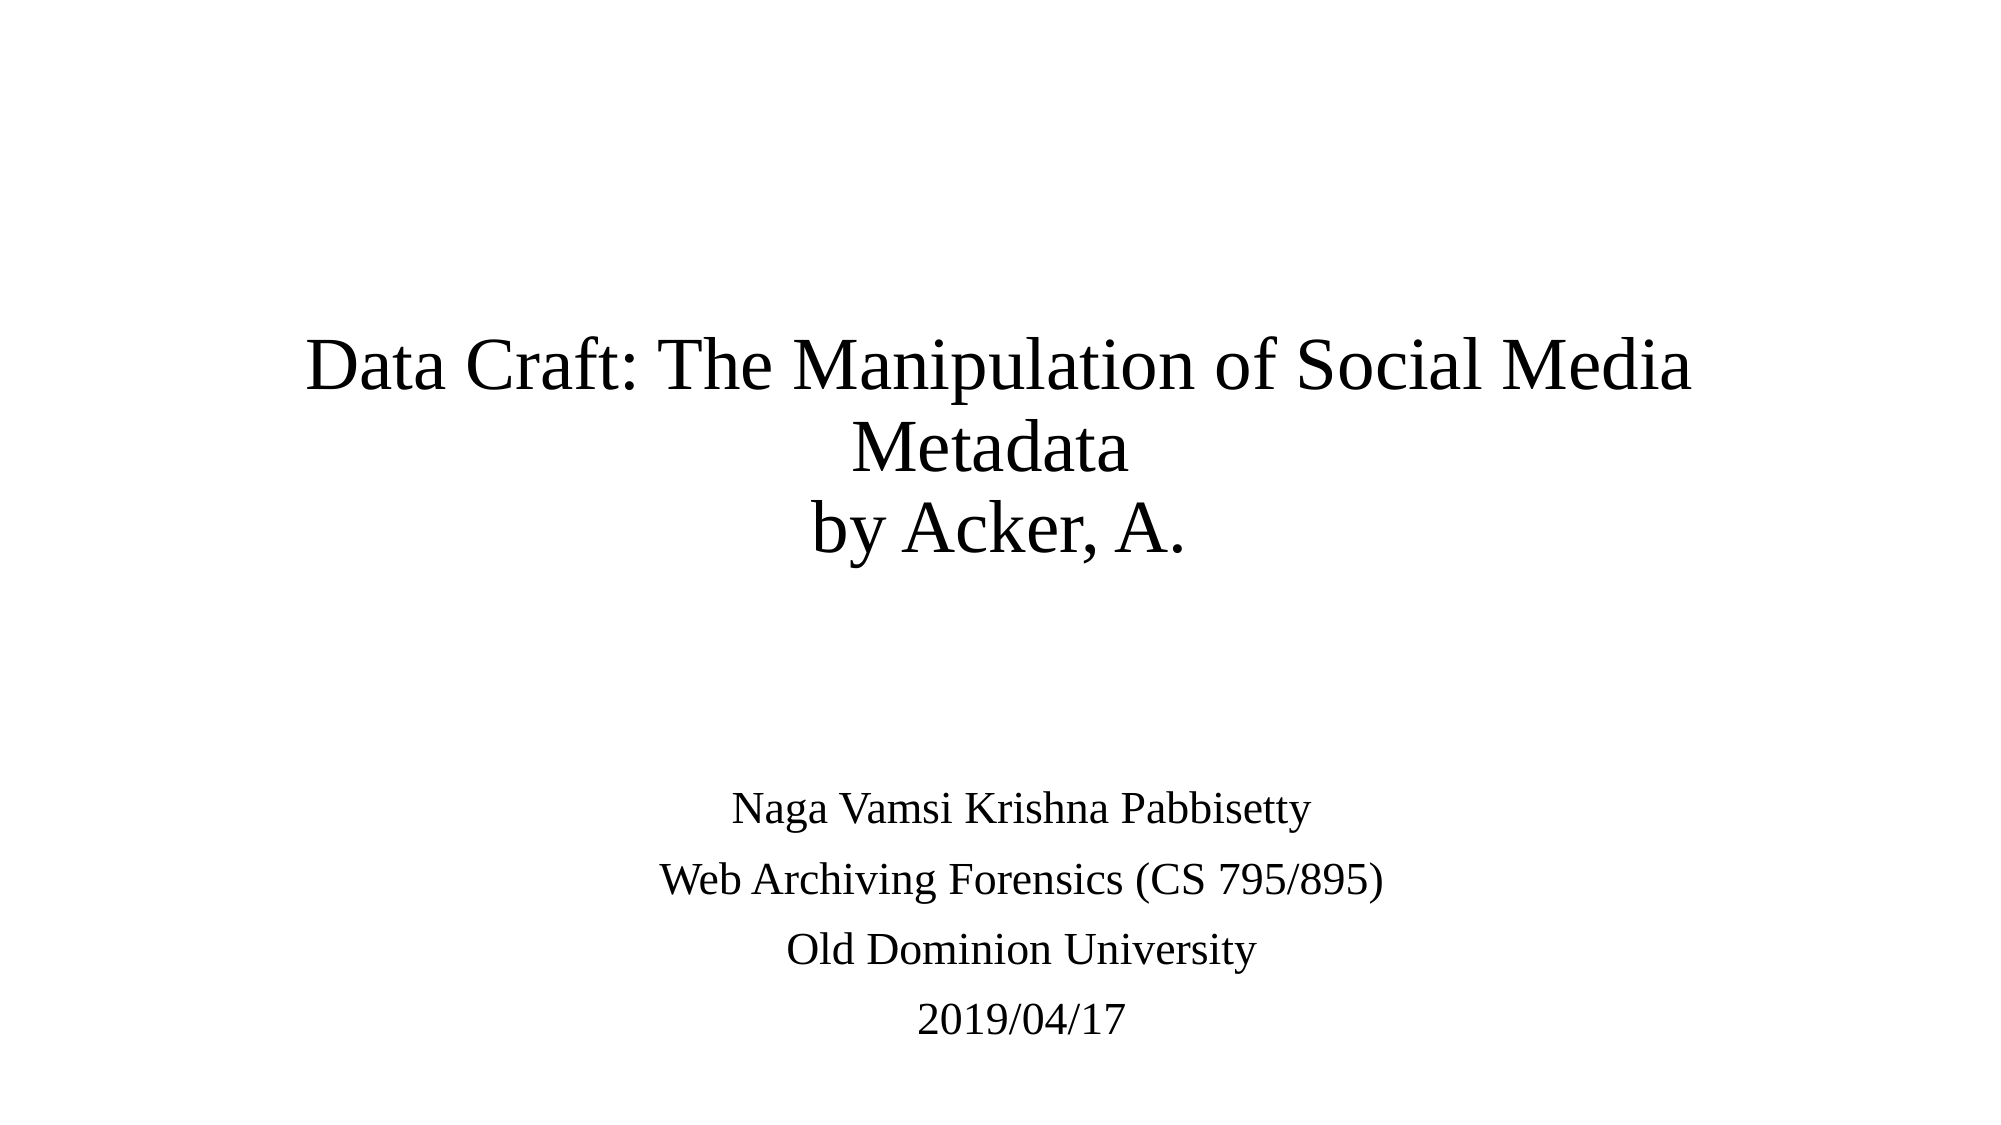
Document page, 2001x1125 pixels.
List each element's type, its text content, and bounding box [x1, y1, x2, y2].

subtitle Naga Vamsi Krishna Pabbisetty Web Archiving Forensics (CS 795/895) Old Dominion University 2019/04/17 [264, 776, 1780, 1105]
title Data Craft: The Manipulation of Social Media Metadata by Acker, A. [249, 184, 1750, 576]
